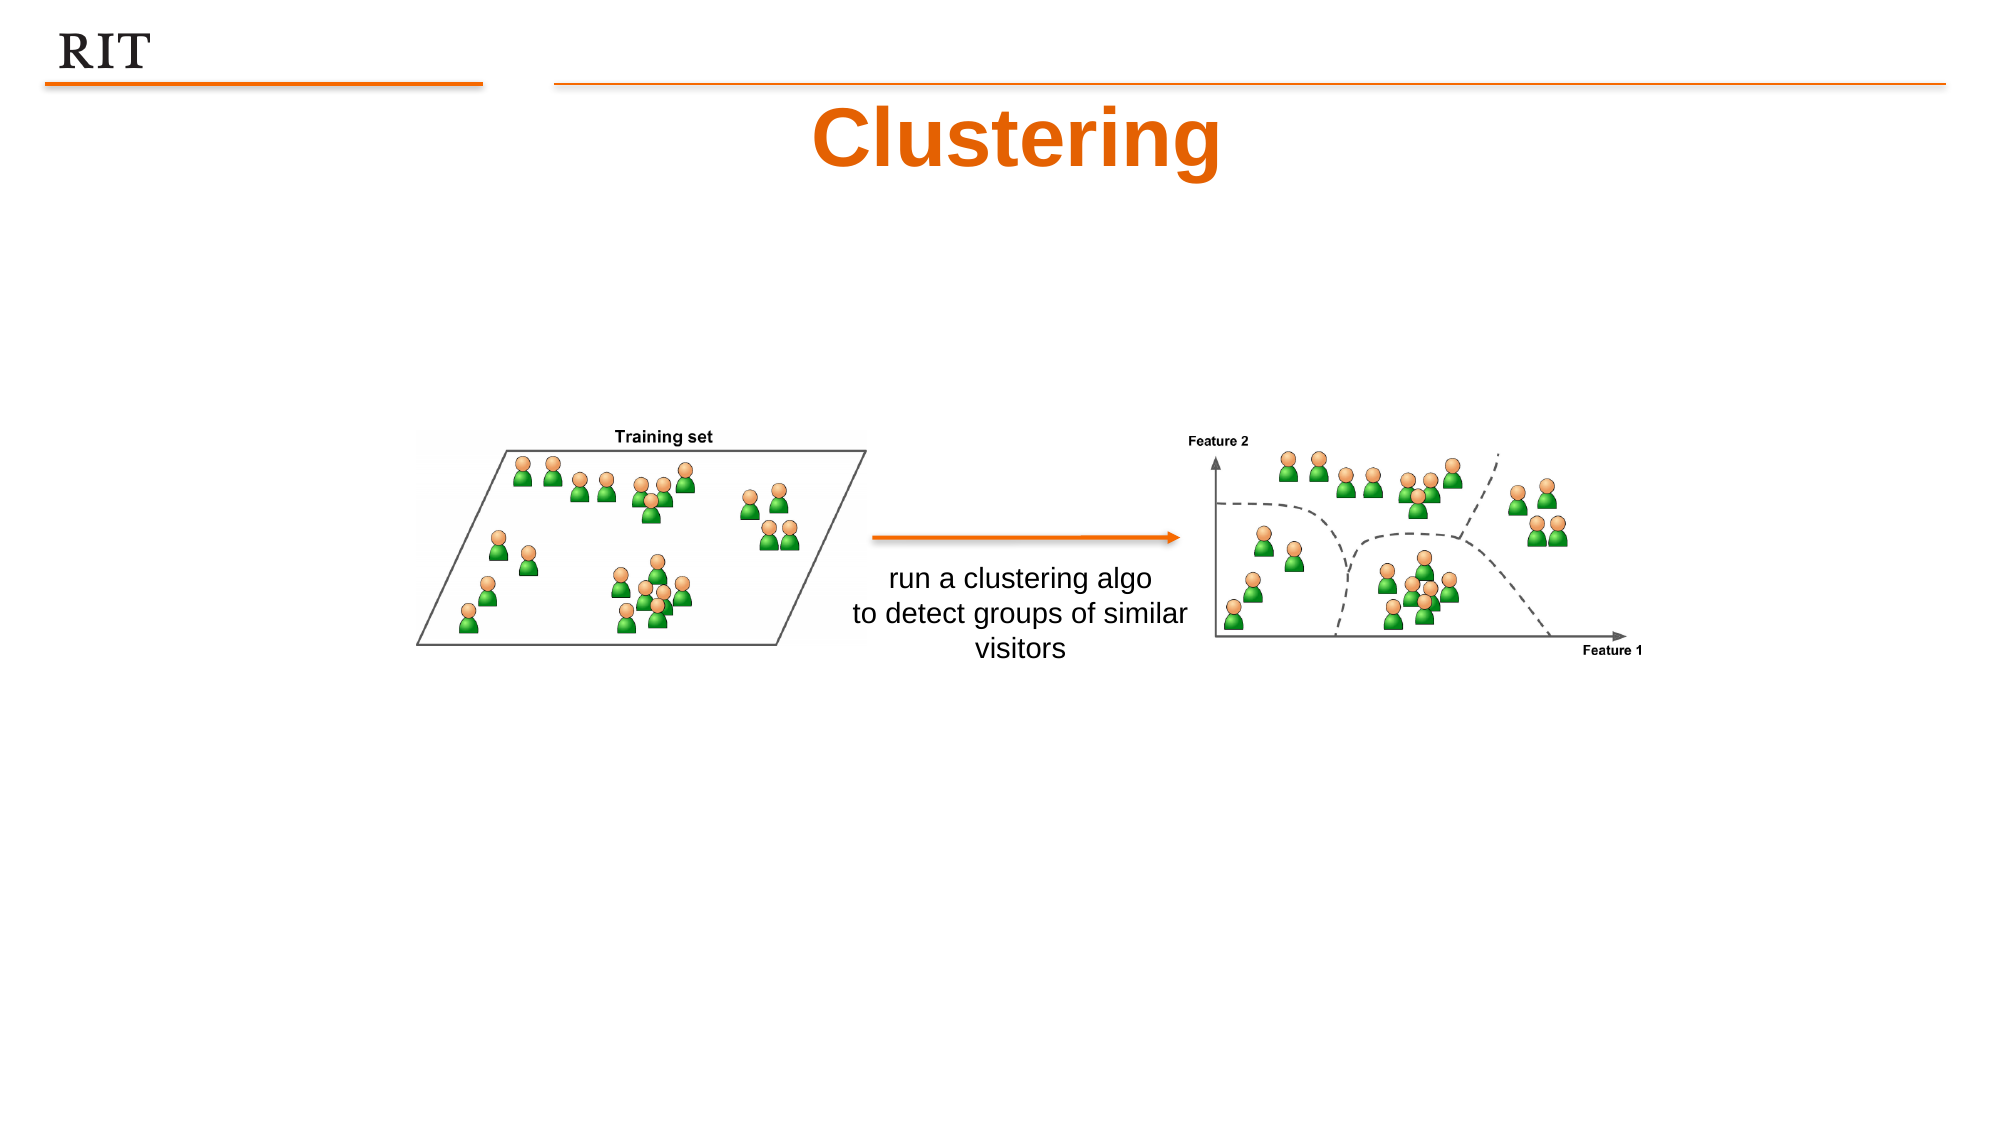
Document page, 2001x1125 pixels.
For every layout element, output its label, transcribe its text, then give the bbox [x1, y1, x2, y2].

title Clustering [117, 91, 1918, 175]
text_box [406, 426, 1645, 673]
